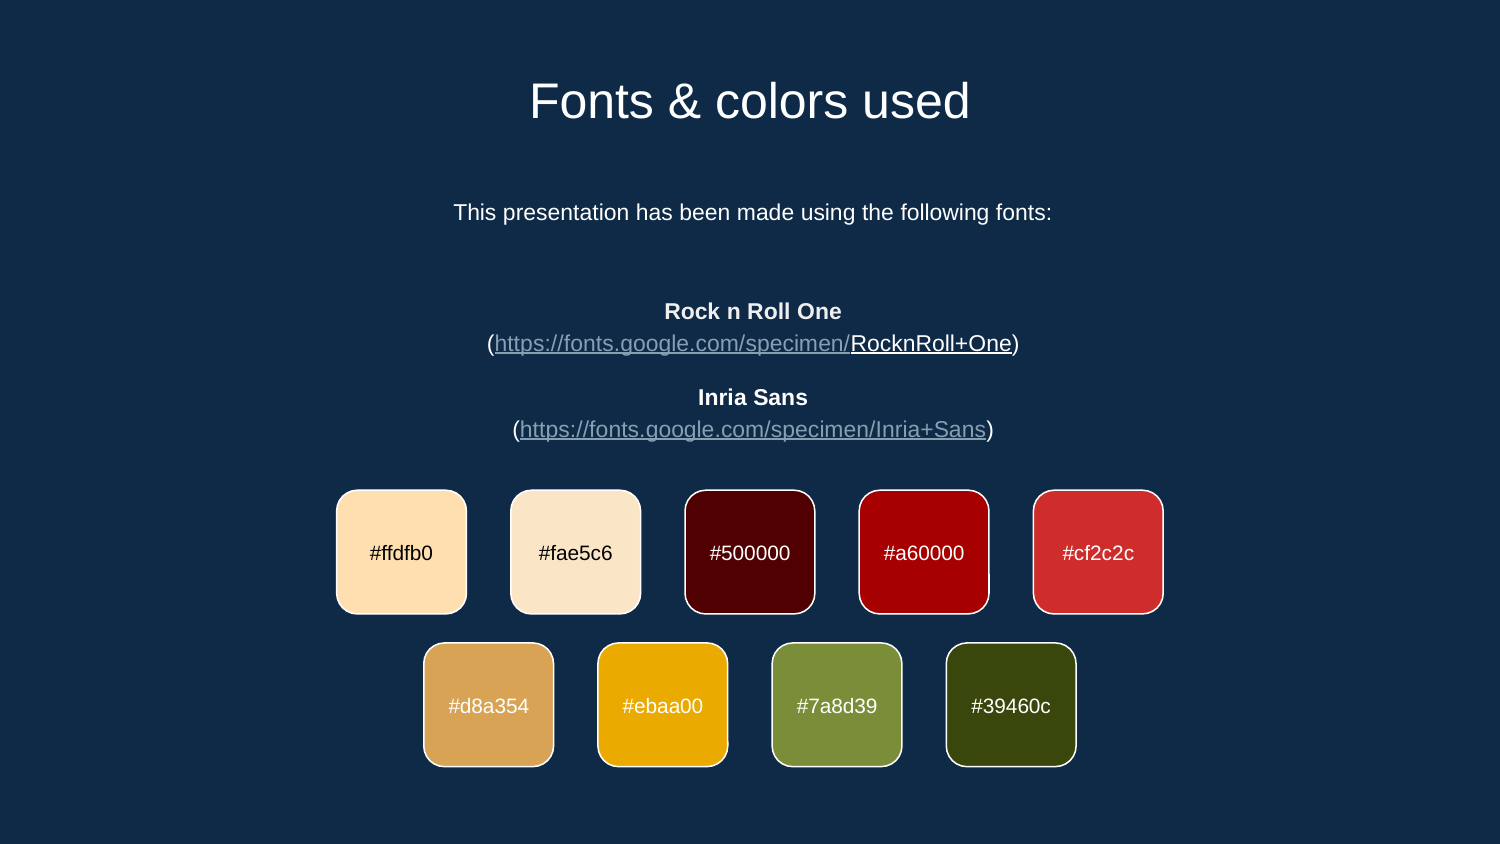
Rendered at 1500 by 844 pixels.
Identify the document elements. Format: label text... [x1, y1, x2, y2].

text_box [597, 741, 728, 767]
text_box [597, 642, 728, 668]
text_box #cf2c2c [1033, 515, 1164, 589]
text_box #500000 [685, 515, 815, 589]
text_box [772, 741, 902, 767]
text_box [423, 741, 554, 767]
text_box [1033, 589, 1164, 614]
text_box #7a8d39 [772, 668, 902, 741]
text_box #ffdfb0 [336, 515, 467, 589]
text_box #ebaa00 [597, 668, 728, 741]
text_box [1033, 490, 1164, 515]
text_box #fae5c6 [510, 515, 641, 589]
title Fonts & colors used [171, 53, 1328, 133]
text_box [685, 490, 815, 515]
text_box #a60000 [859, 515, 989, 589]
text_box [685, 589, 815, 614]
text_box #d8a354 [423, 668, 554, 741]
text_box This presentation has been made using the following fonts: [175, 178, 1332, 251]
text_box [859, 490, 989, 515]
text_box [510, 589, 641, 614]
text_box [859, 589, 989, 614]
text_box [772, 642, 902, 668]
text_box [423, 642, 554, 668]
text_box [336, 490, 467, 515]
text_box [510, 490, 641, 515]
text_box #39460c [946, 668, 1077, 741]
text_box [946, 741, 1077, 767]
text_box Rock n Roll One (https://fonts.google.com/specimen/RocknRoll+One) Inria Sans (https://fonts.google.com/specimen/Inria+Sans) [175, 264, 1332, 470]
text_box [336, 589, 467, 614]
text_box [946, 642, 1077, 668]
